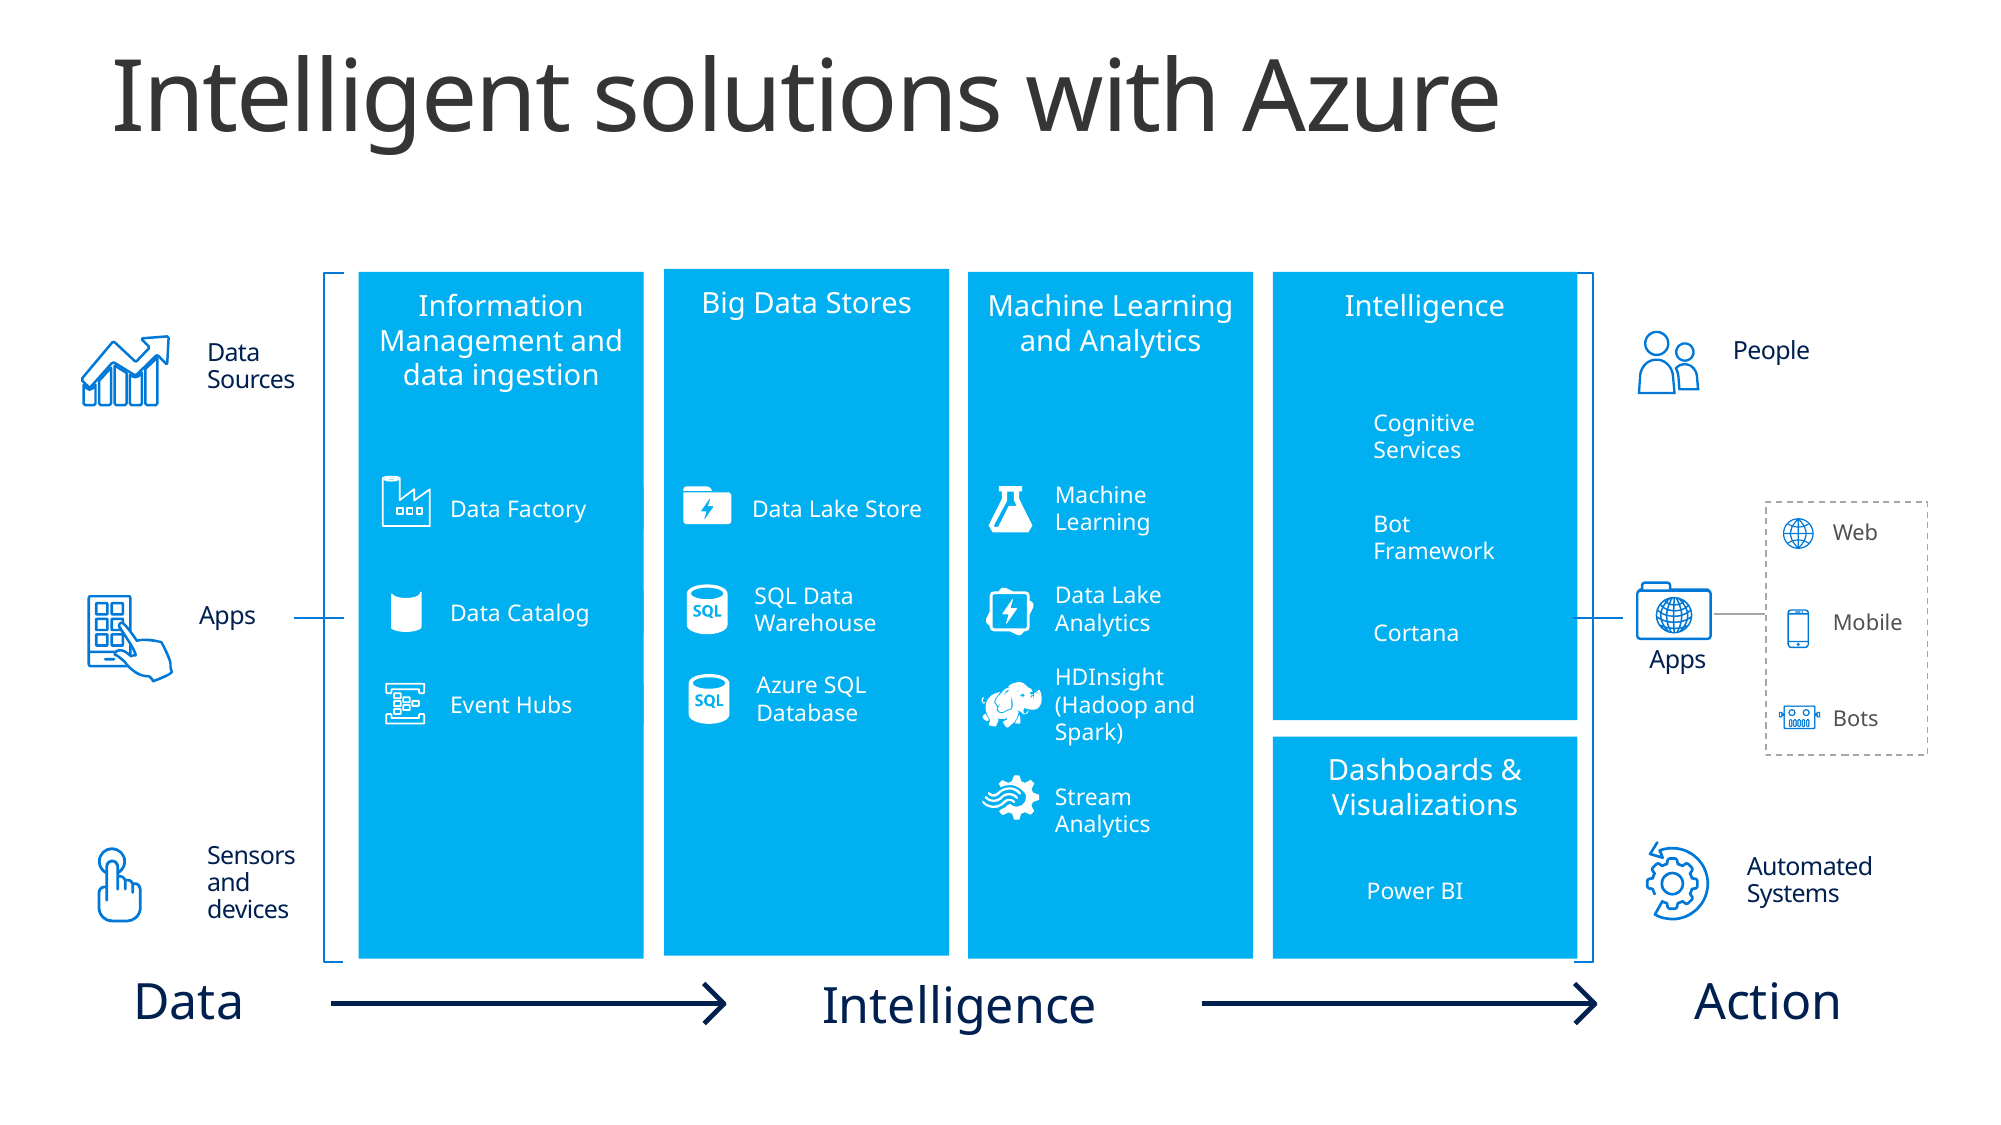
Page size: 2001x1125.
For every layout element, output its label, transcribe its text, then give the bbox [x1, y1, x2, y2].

text_box SQL Data Warehouse [739, 574, 949, 644]
title Intelligent solutions with Azure [87, 30, 2000, 179]
text_box Stream Analytics [1040, 774, 1201, 845]
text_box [1572, 273, 1941, 1031]
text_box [331, 271, 722, 1019]
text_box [686, 584, 728, 635]
text_box Intelligence [822, 973, 1098, 1034]
text_box HDInsight (Hadoop and Spark) [1040, 655, 1201, 753]
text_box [81, 273, 387, 1031]
text_box Data Lake Analytics [1040, 573, 1201, 644]
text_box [683, 486, 732, 525]
text_box Azure SQL Database [741, 663, 950, 734]
text_box Machine Learning [1040, 473, 1201, 543]
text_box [985, 587, 1035, 636]
text_box Data Lake Store [737, 487, 946, 530]
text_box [1201, 271, 1624, 1019]
text_box Machine Learning and Analytics [968, 271, 1201, 959]
text_box [981, 682, 1042, 728]
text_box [981, 775, 1040, 820]
text_box Big Data Stores [664, 268, 950, 956]
text_box [988, 486, 1033, 533]
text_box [688, 673, 730, 725]
